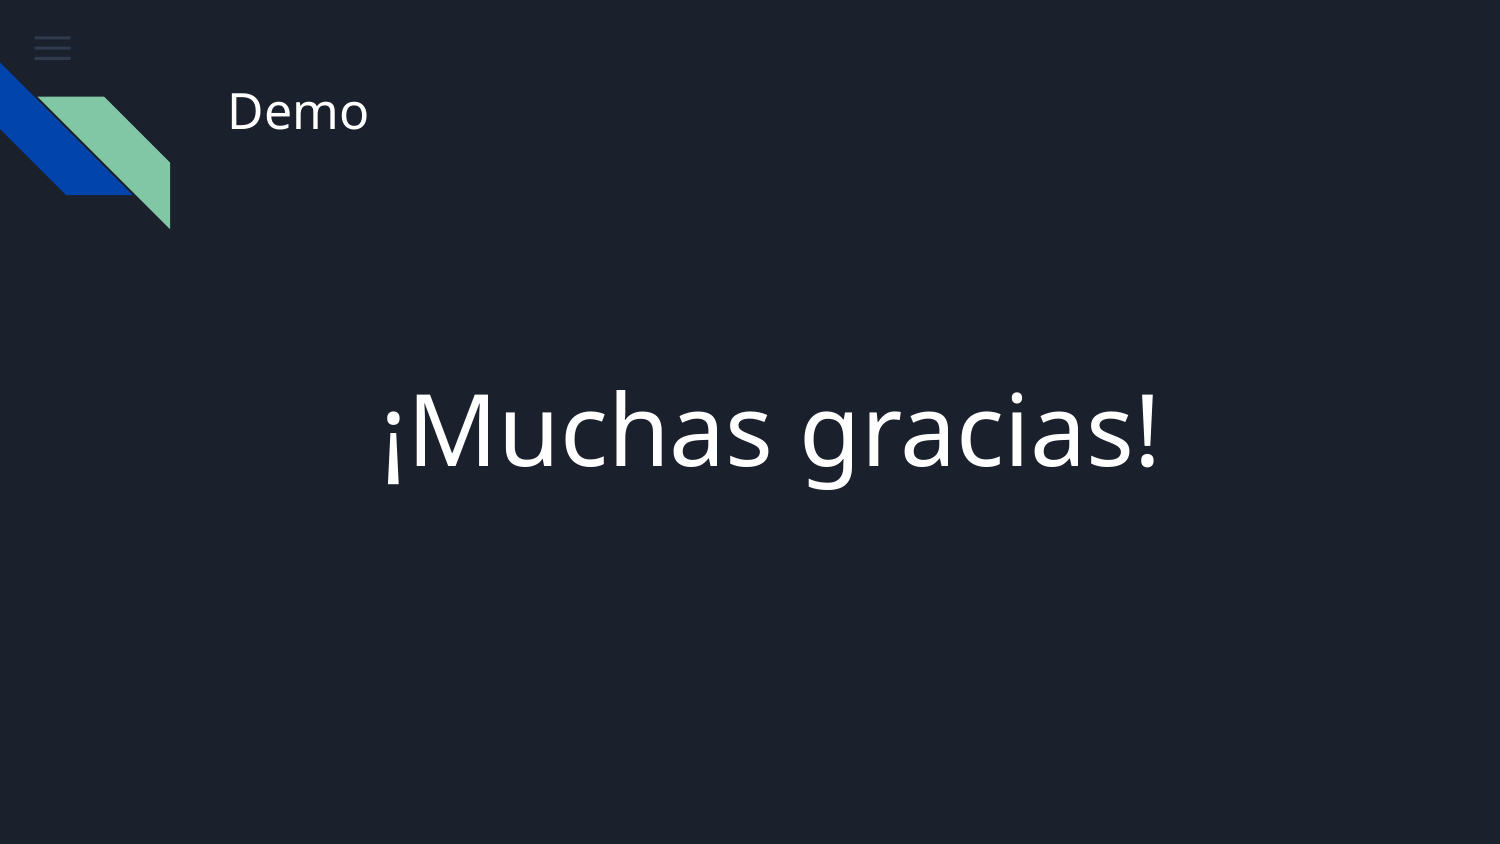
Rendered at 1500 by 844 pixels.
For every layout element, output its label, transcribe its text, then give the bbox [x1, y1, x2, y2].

title Demo [212, 64, 1368, 215]
text_box ¡Muchas gracias! [224, 333, 1318, 531]
